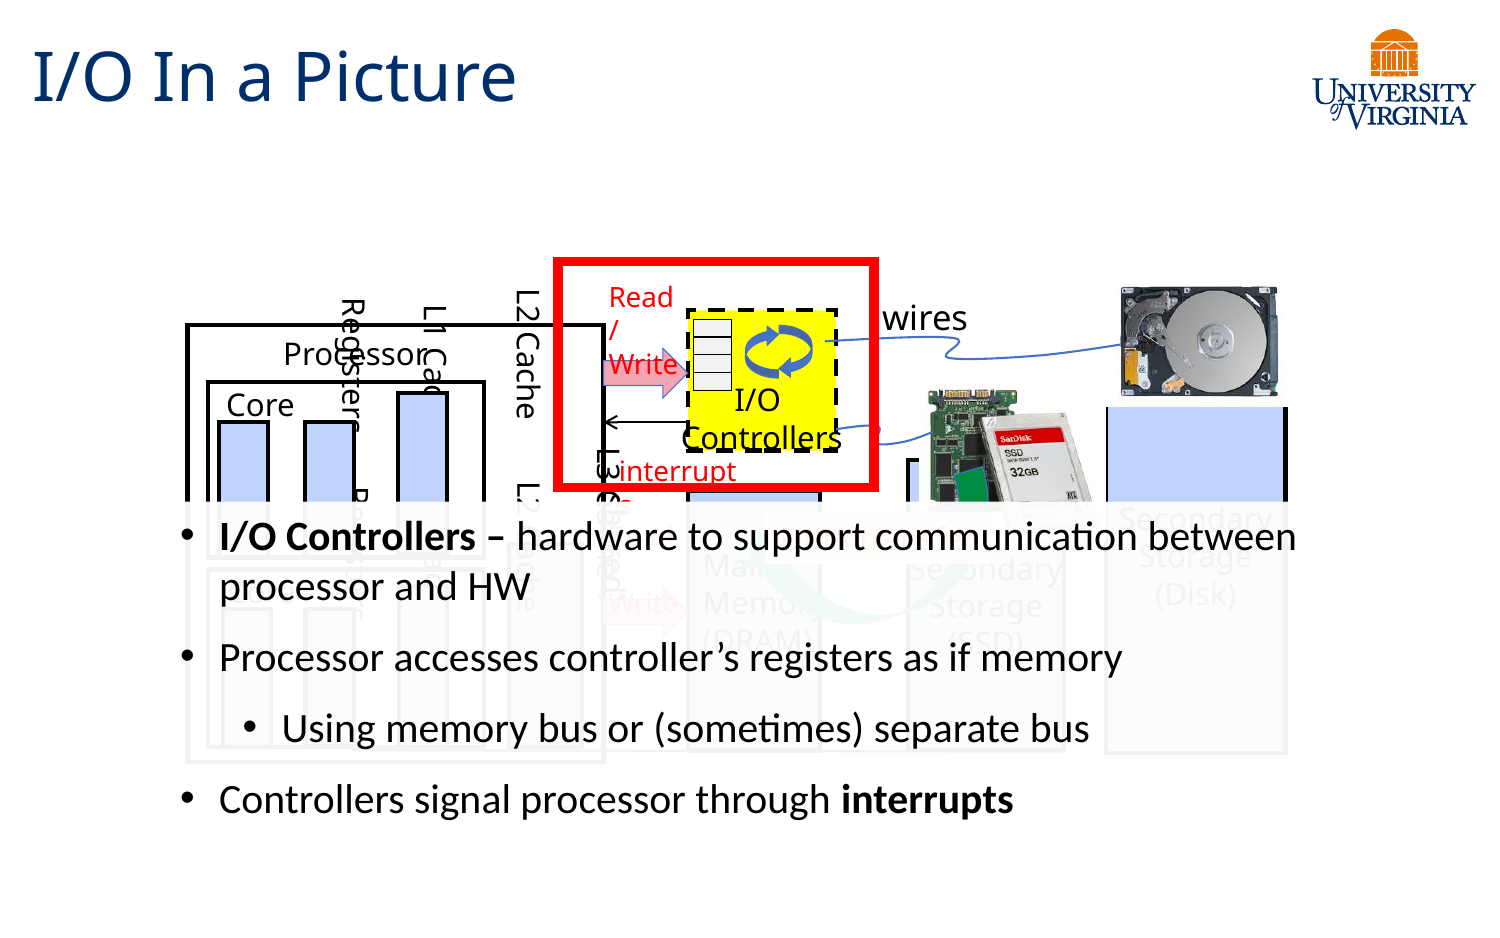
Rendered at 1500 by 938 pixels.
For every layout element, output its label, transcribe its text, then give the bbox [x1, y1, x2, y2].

picture [919, 276, 1304, 542]
text_box [187, 325, 604, 501]
text_box Main Memory (DRAM) [752, 491, 821, 501]
text_box Secondary Storage (SSD) [907, 459, 919, 501]
title I/O In a Picture [17, 14, 1297, 145]
text_box Registers [219, 422, 268, 501]
text_box [557, 260, 875, 489]
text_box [745, 325, 813, 379]
text_box Processor [270, 327, 441, 378]
text_box I/O Controllers – hardware to support communication between processor and HW Processor accesses controller’s registers as if memory Using memory bus or (sometimes) separate bus Controllers signal processor through interrupts [165, 501, 1350, 830]
text_box [875, 424, 919, 446]
text_box Secondary Storage (Disk) [1106, 407, 1286, 501]
text_box wires [875, 288, 984, 345]
text_box L1 Cache [305, 422, 354, 501]
text_box interrupts [604, 489, 752, 501]
text_box [944, 343, 1094, 361]
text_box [693, 319, 732, 391]
text_box L2 Cache [398, 393, 447, 501]
